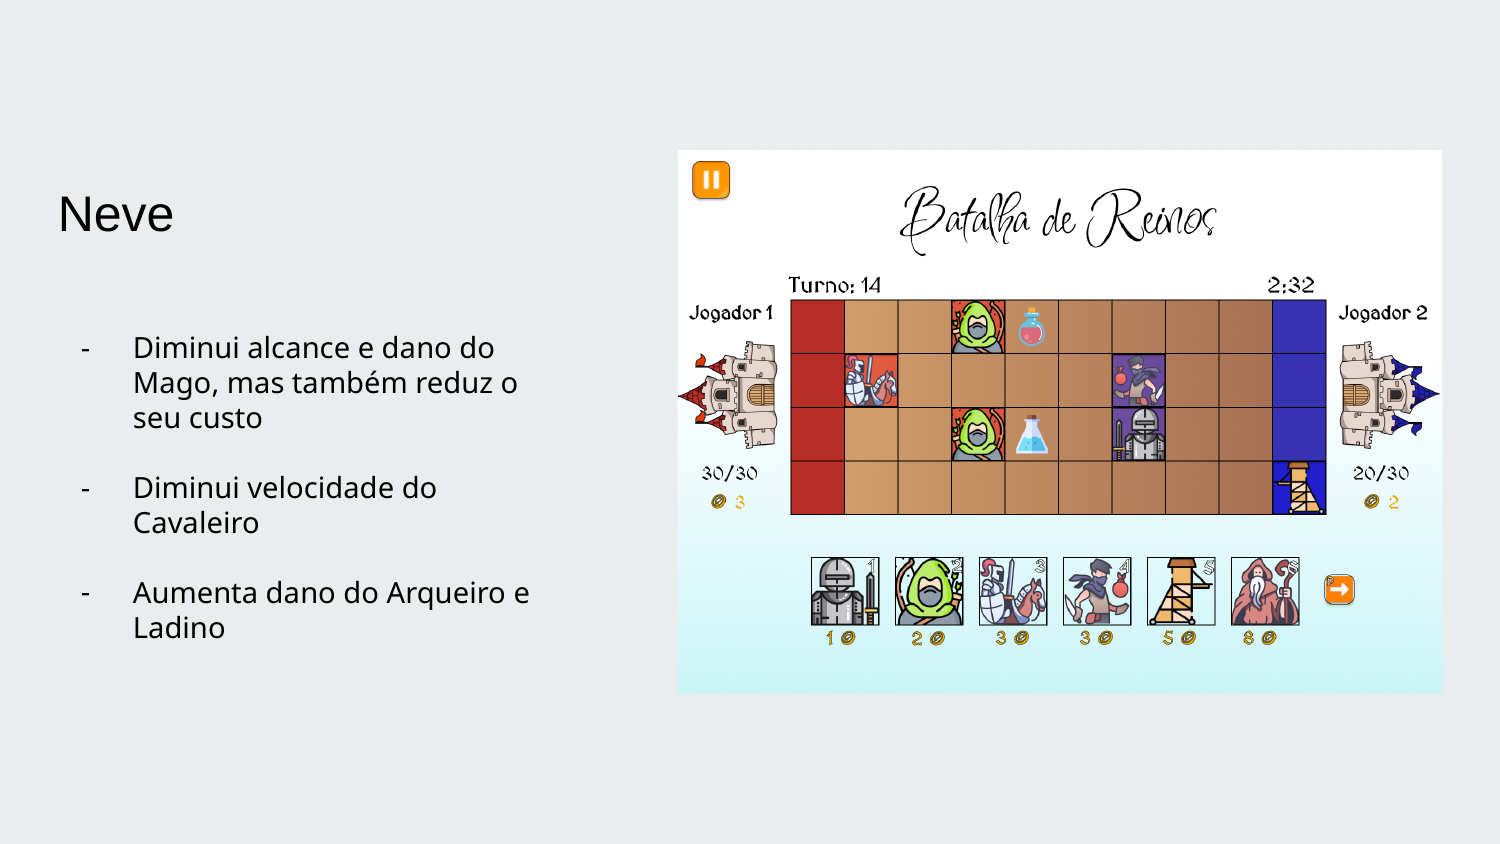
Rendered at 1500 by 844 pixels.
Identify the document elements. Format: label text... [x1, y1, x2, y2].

text_box Diminui alcance e dano do Mago, mas também reduz o seu custo Diminui velocidade do Cavaleiro Aumenta dano do Arqueiro e Ladino [42, 314, 574, 660]
text_box Neve [42, 166, 672, 257]
picture [677, 149, 1443, 694]
